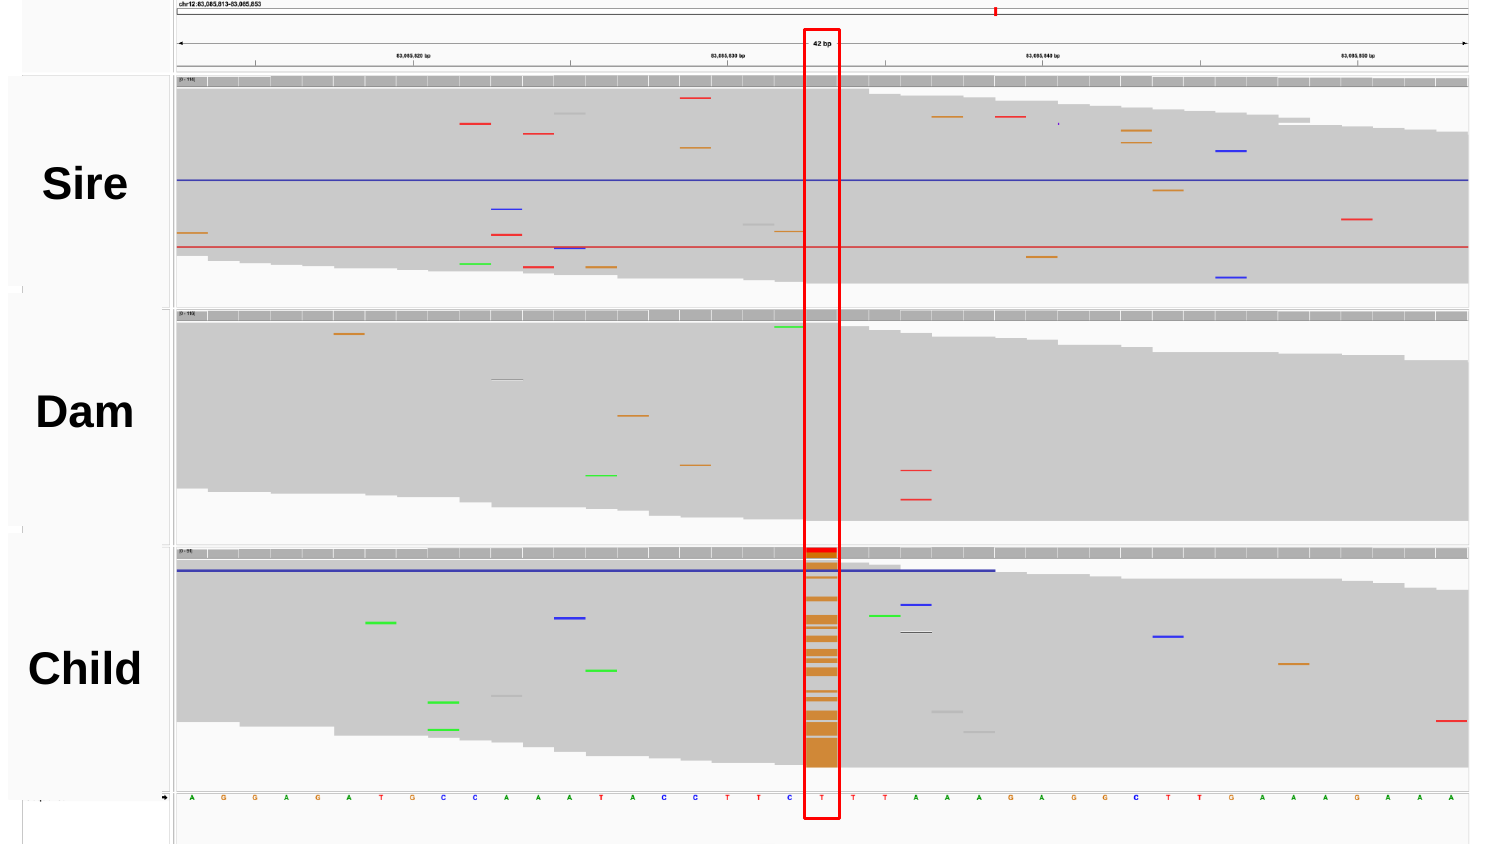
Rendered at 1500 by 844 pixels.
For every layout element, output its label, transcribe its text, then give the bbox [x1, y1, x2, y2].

text_box Dam [9, 293, 16, 526]
text_box Sire [9, 76, 16, 286]
picture [21, 0, 1479, 844]
text_box Child [9, 533, 16, 800]
